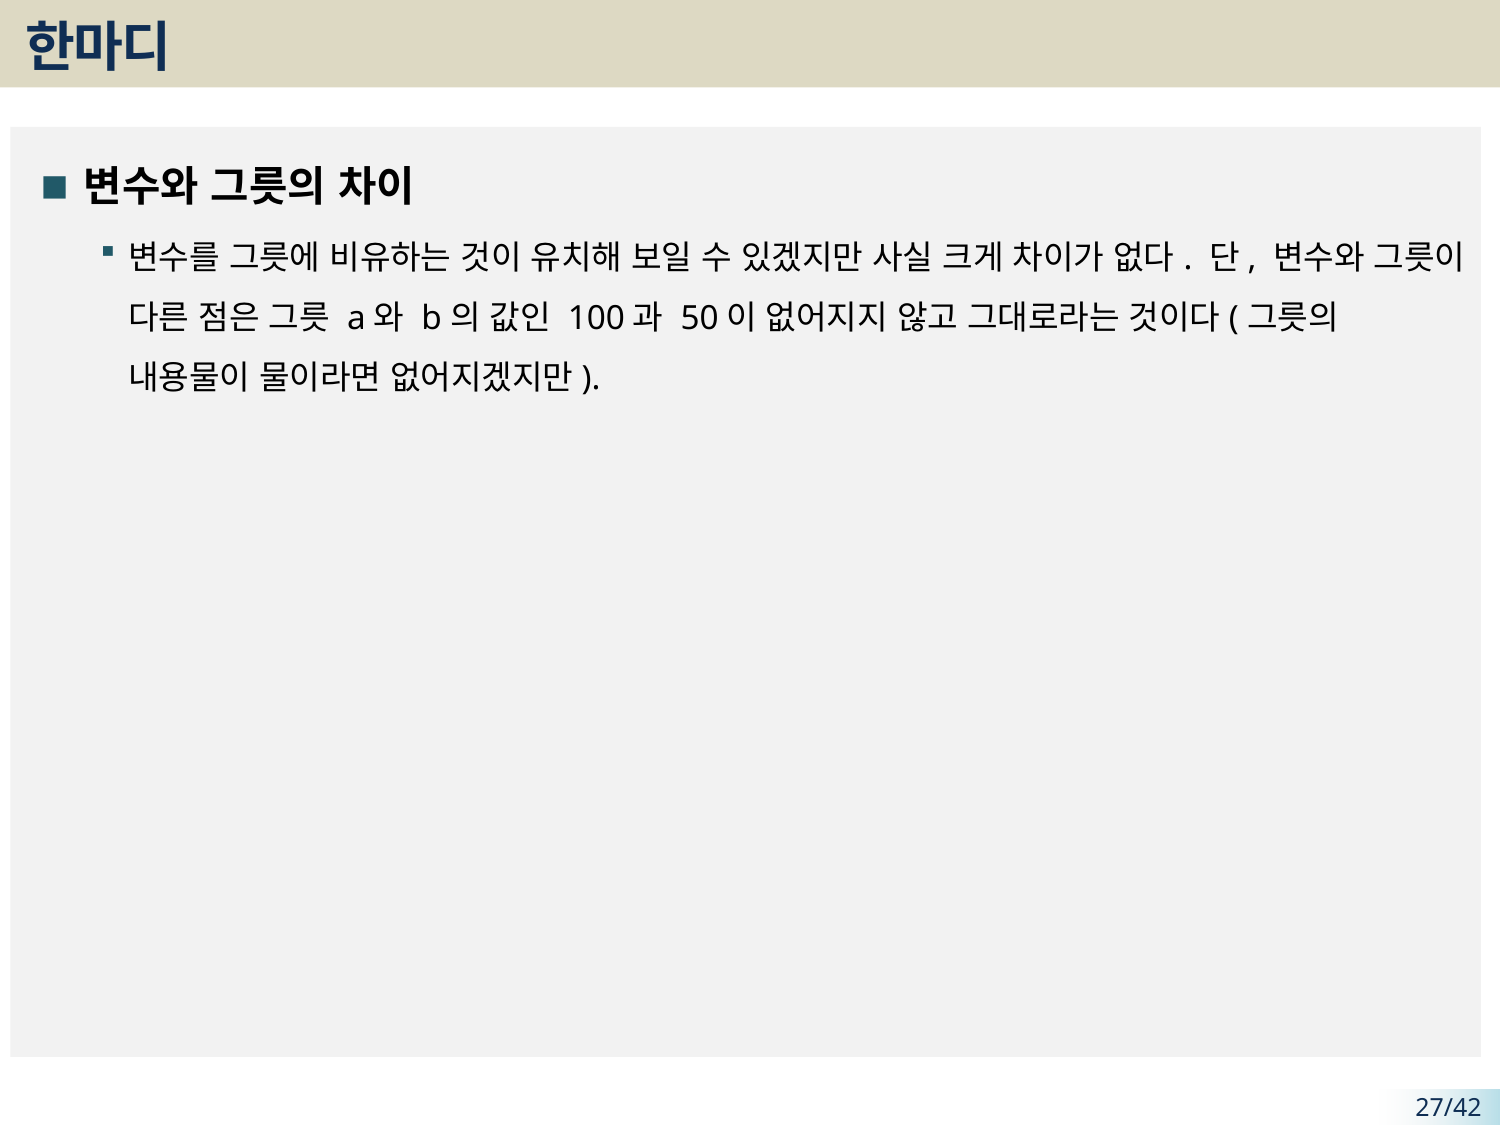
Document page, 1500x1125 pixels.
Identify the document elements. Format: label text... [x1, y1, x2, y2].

title 한마디 [10, 5, 1288, 84]
list 변수와 그릇의 차이 변수를 그릇에 비유하는 것이 유치해 보일 수 있겠지만 사실 크게 차이가 없다. 단, 변수와 그릇이 다른 점은 그릇 a와 b의 값인 100과 50이 없어지지 않고 그대로라는 것이다(그릇의 내용물이 물이라면 없어지겠지만). [10, 126, 1481, 1057]
